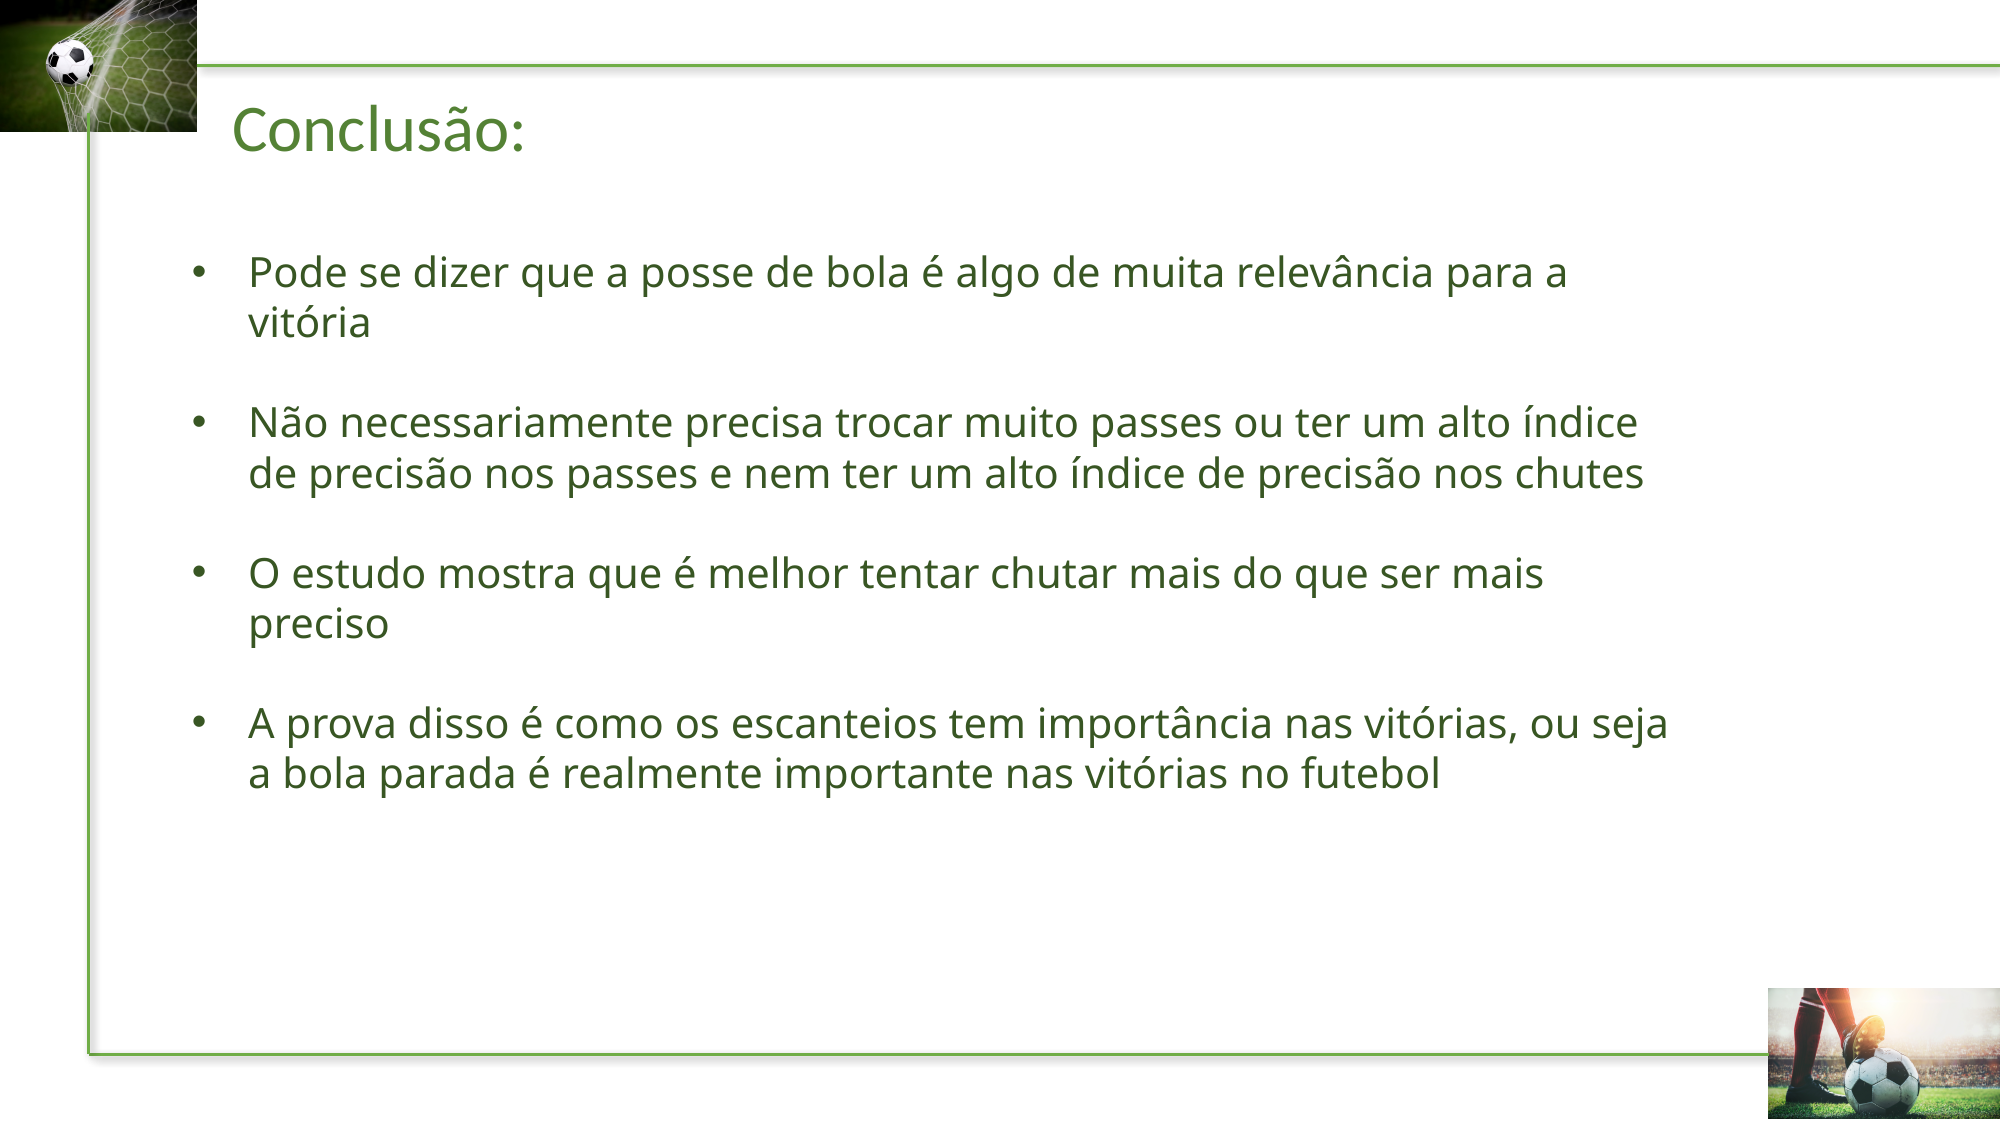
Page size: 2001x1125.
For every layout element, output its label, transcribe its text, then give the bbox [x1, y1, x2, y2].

picture [1768, 988, 2000, 1119]
text_box Pode se dizer que a posse de bola é algo de muita relevância para a vitória Não necessariamente precisa trocar muito passes ou ter um alto índice de precisão nos passes e nem ter um alto índice de precisão nos chutes O estudo mostra que é melhor tentar chutar mais do que ser mais preciso A prova disso é como os escanteios tem importância nas vitórias, ou seja a bola parada é realmente importante nas vitórias no futebol [177, 238, 1711, 854]
picture [0, 0, 197, 132]
text_box Conclusão: [217, 77, 805, 173]
